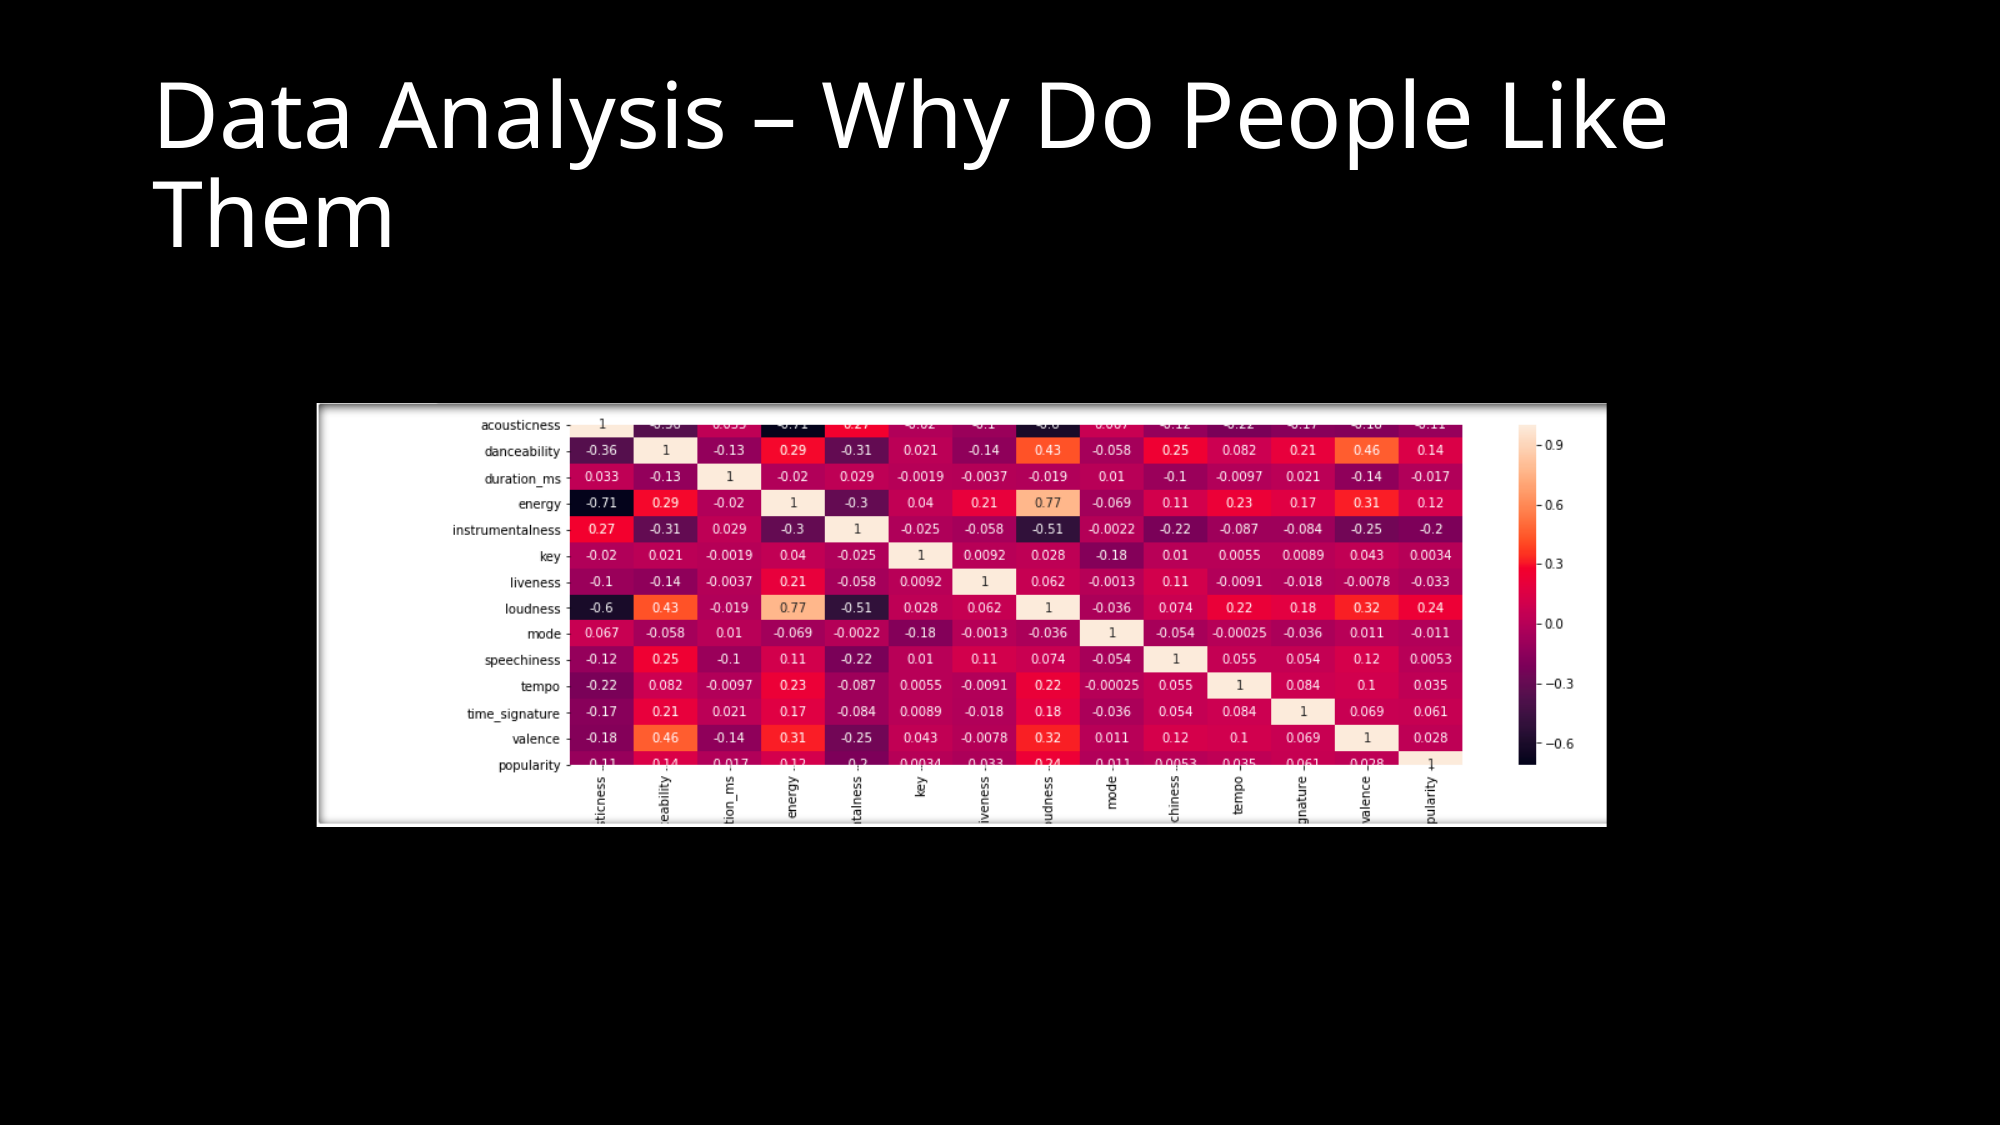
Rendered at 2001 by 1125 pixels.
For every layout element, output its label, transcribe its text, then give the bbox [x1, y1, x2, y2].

picture [316, 403, 1607, 827]
title Data Analysis – Why Do People Like Them [137, 59, 1863, 278]
